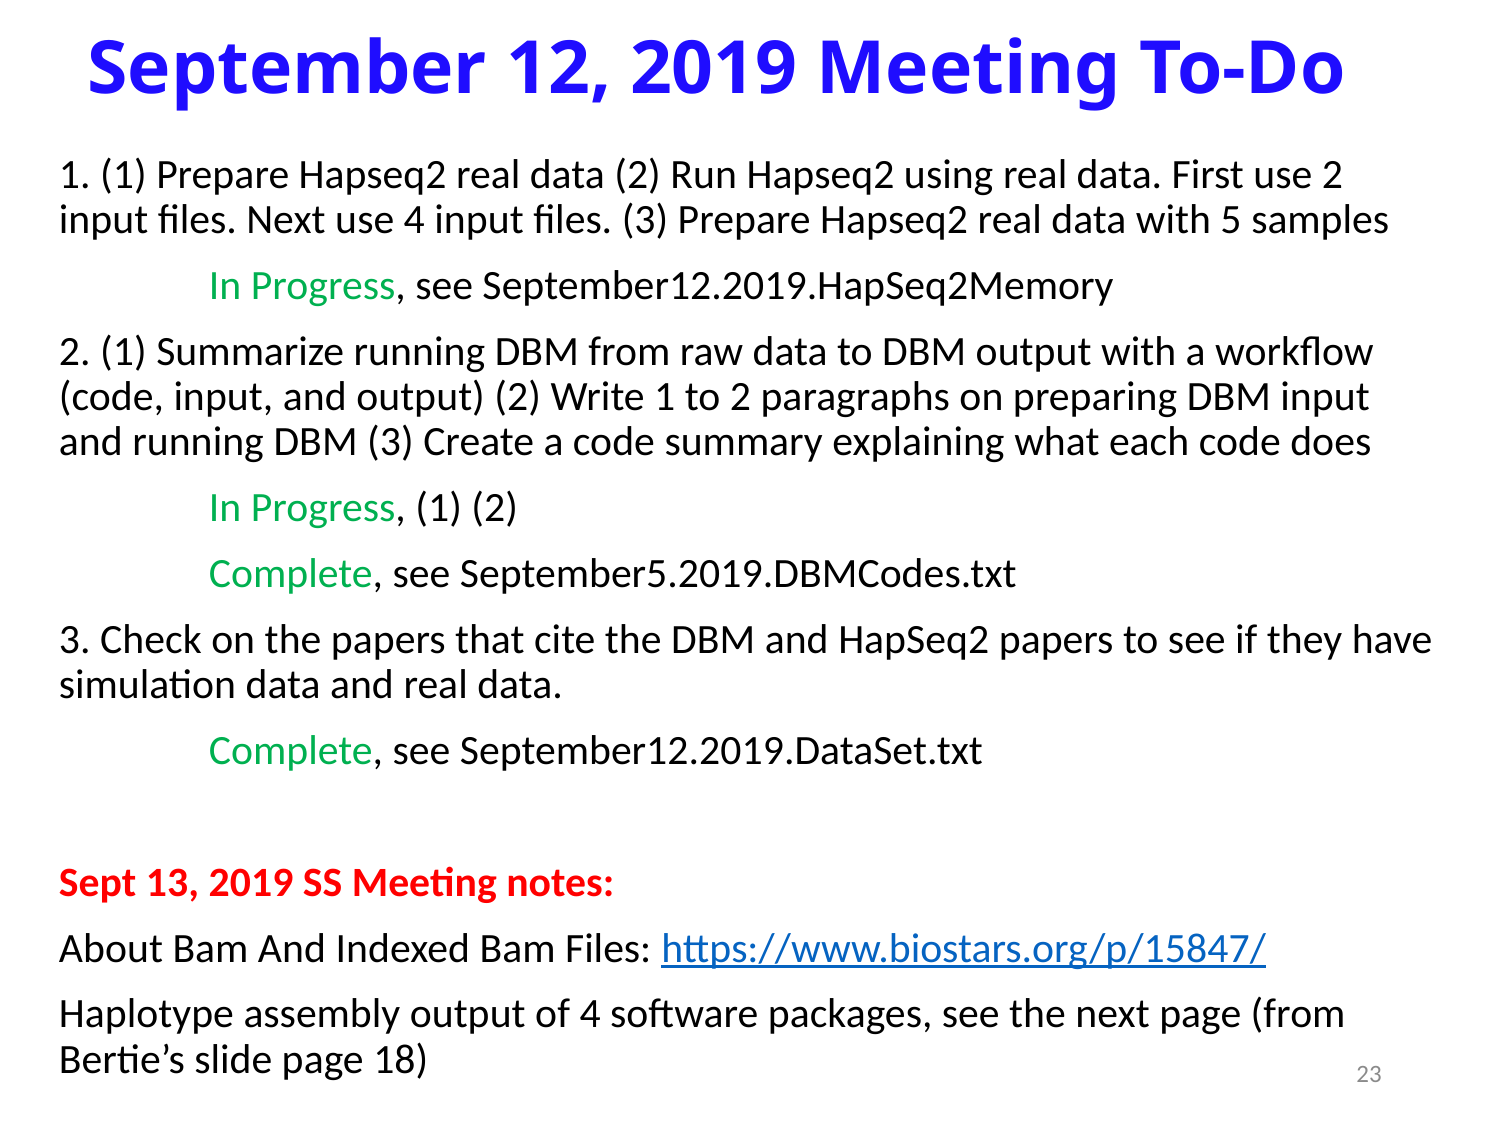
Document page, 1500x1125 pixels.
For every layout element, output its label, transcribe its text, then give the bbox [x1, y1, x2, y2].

slide_number 23 [1059, 1042, 1397, 1103]
title September 12, 2019 Meeting To-Do [72, 12, 1367, 128]
list 1. (1) Prepare Hapseq2 real data (2) Run Hapseq2 using real data. First use 2 input files. Next use 4 input files. (3) Prepare Hapseq2 real data with 5 samples In Progress, see September12.2019.HapSeq2Memory 2. (1) Summarize running DBM from raw data to DBM output with a workflow (code, input, and output) (2) Write 1 to 2 paragraphs on preparing DBM input and running DBM (3) Create a code summary explaining what each code does In Progress, (1) (2) Complete, see September5.2019.DBMCodes.txt 3. Check on the papers that cite the DBM and HapSeq2 papers to see if they have simulation data and real data. Complete, see September12.2019.DataSet.txt Sept 13, 2019 SS Meeting notes: About Bam And Indexed Bam Files: https://www.biostars.org/p/15847/ Haplotype assembly output of 4 software packages, see the next page (from Bertie’s slide page 18) [43, 145, 1453, 1092]
